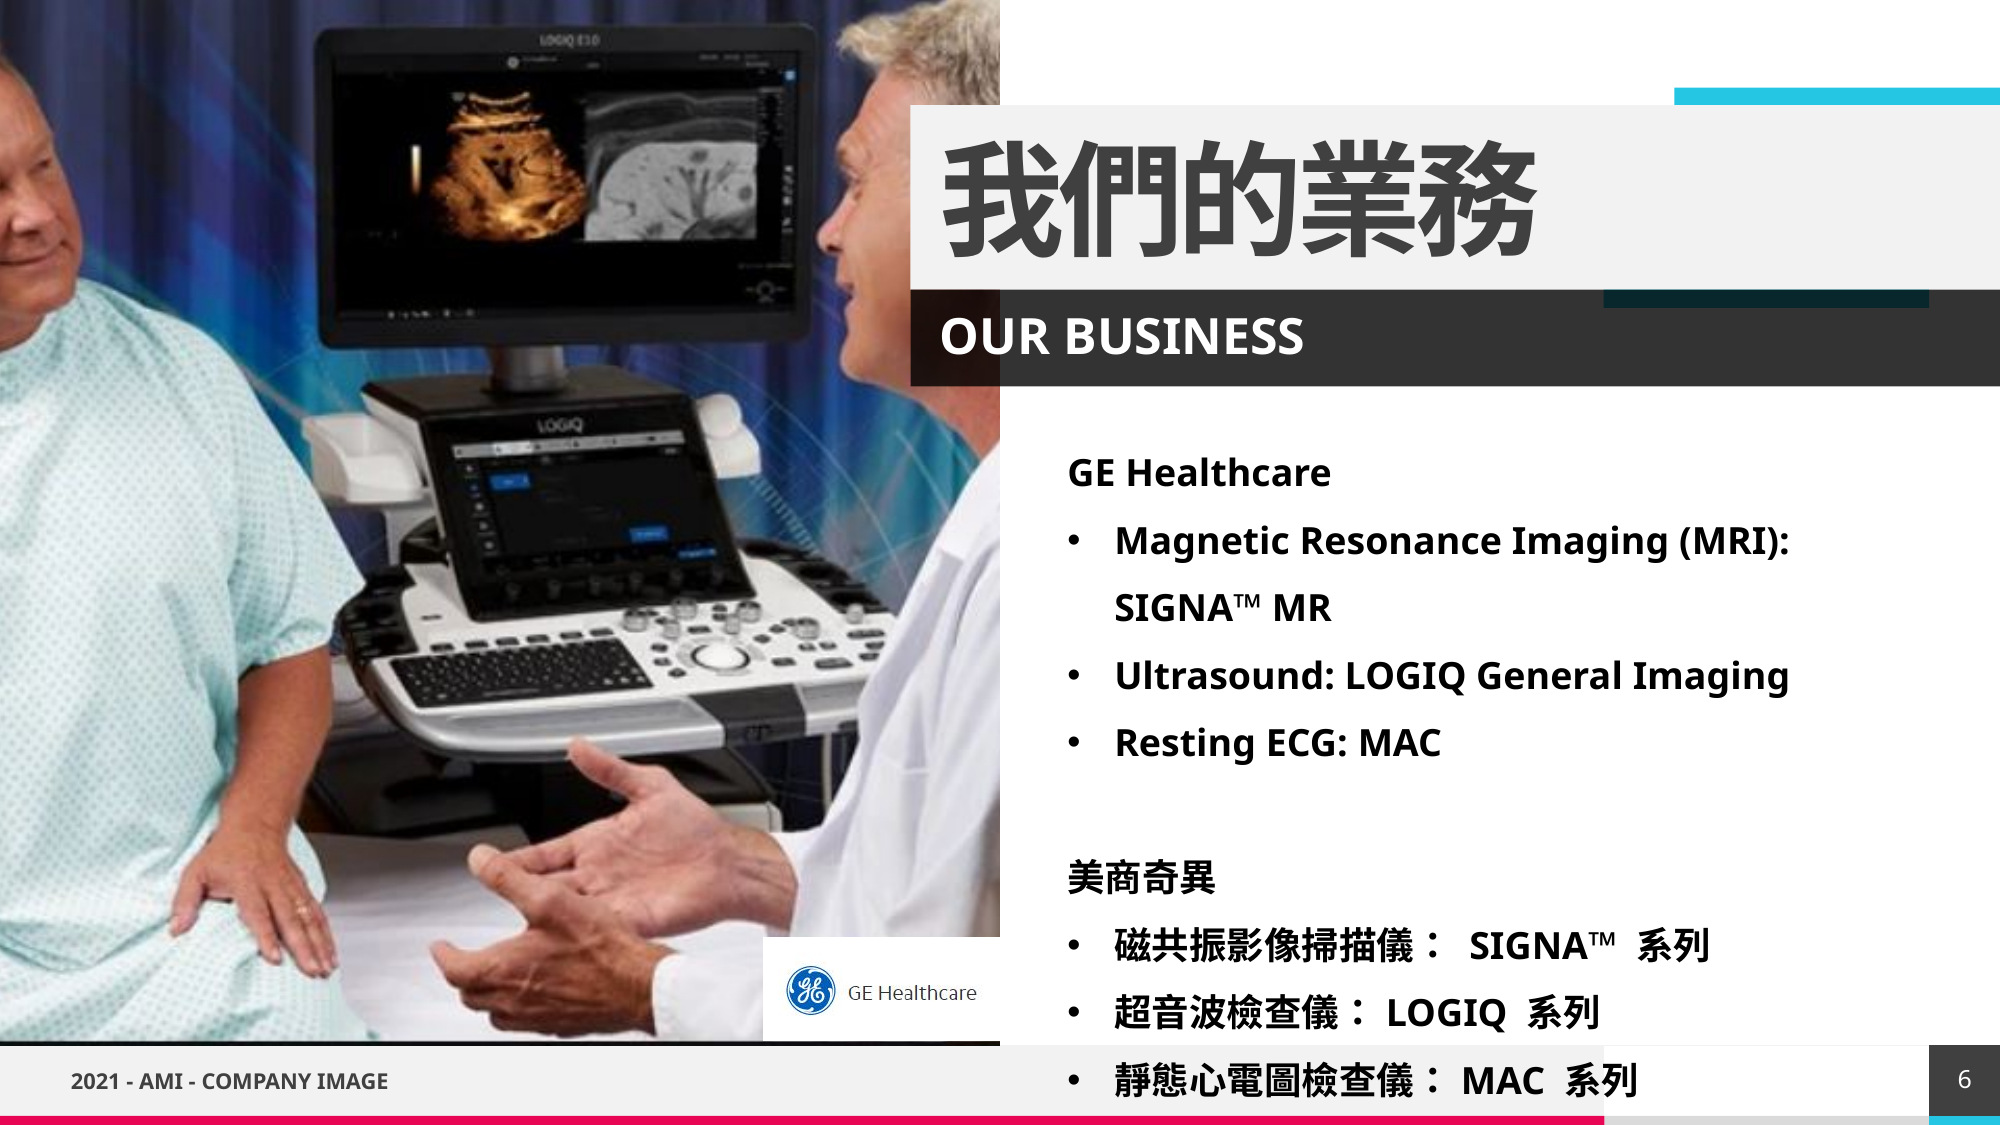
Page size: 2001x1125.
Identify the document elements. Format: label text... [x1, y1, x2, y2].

list OUR BUSINESS [1000, 289, 2000, 387]
footer 2021 - AMI - COMPANY IMAGE [70, 1056, 1000, 1105]
title 我們的業務 [1000, 105, 2000, 289]
text_box GE Healthcare Magnetic Resonance Imaging (MRI): SIGNA™ MR Ultrasound: LOGIQ General Imaging Resting ECG: MAC 美商奇異 磁共振影像掃描儀： SIGNA™ 系列 超音波檢查儀：LOGIQ 系列 靜態心電圖檢查儀：MAC 系列 [1052, 419, 1945, 1109]
text_box [1673, 86, 2000, 105]
picture [0, 0, 1000, 1046]
slide_number 6 [1929, 1045, 2000, 1116]
